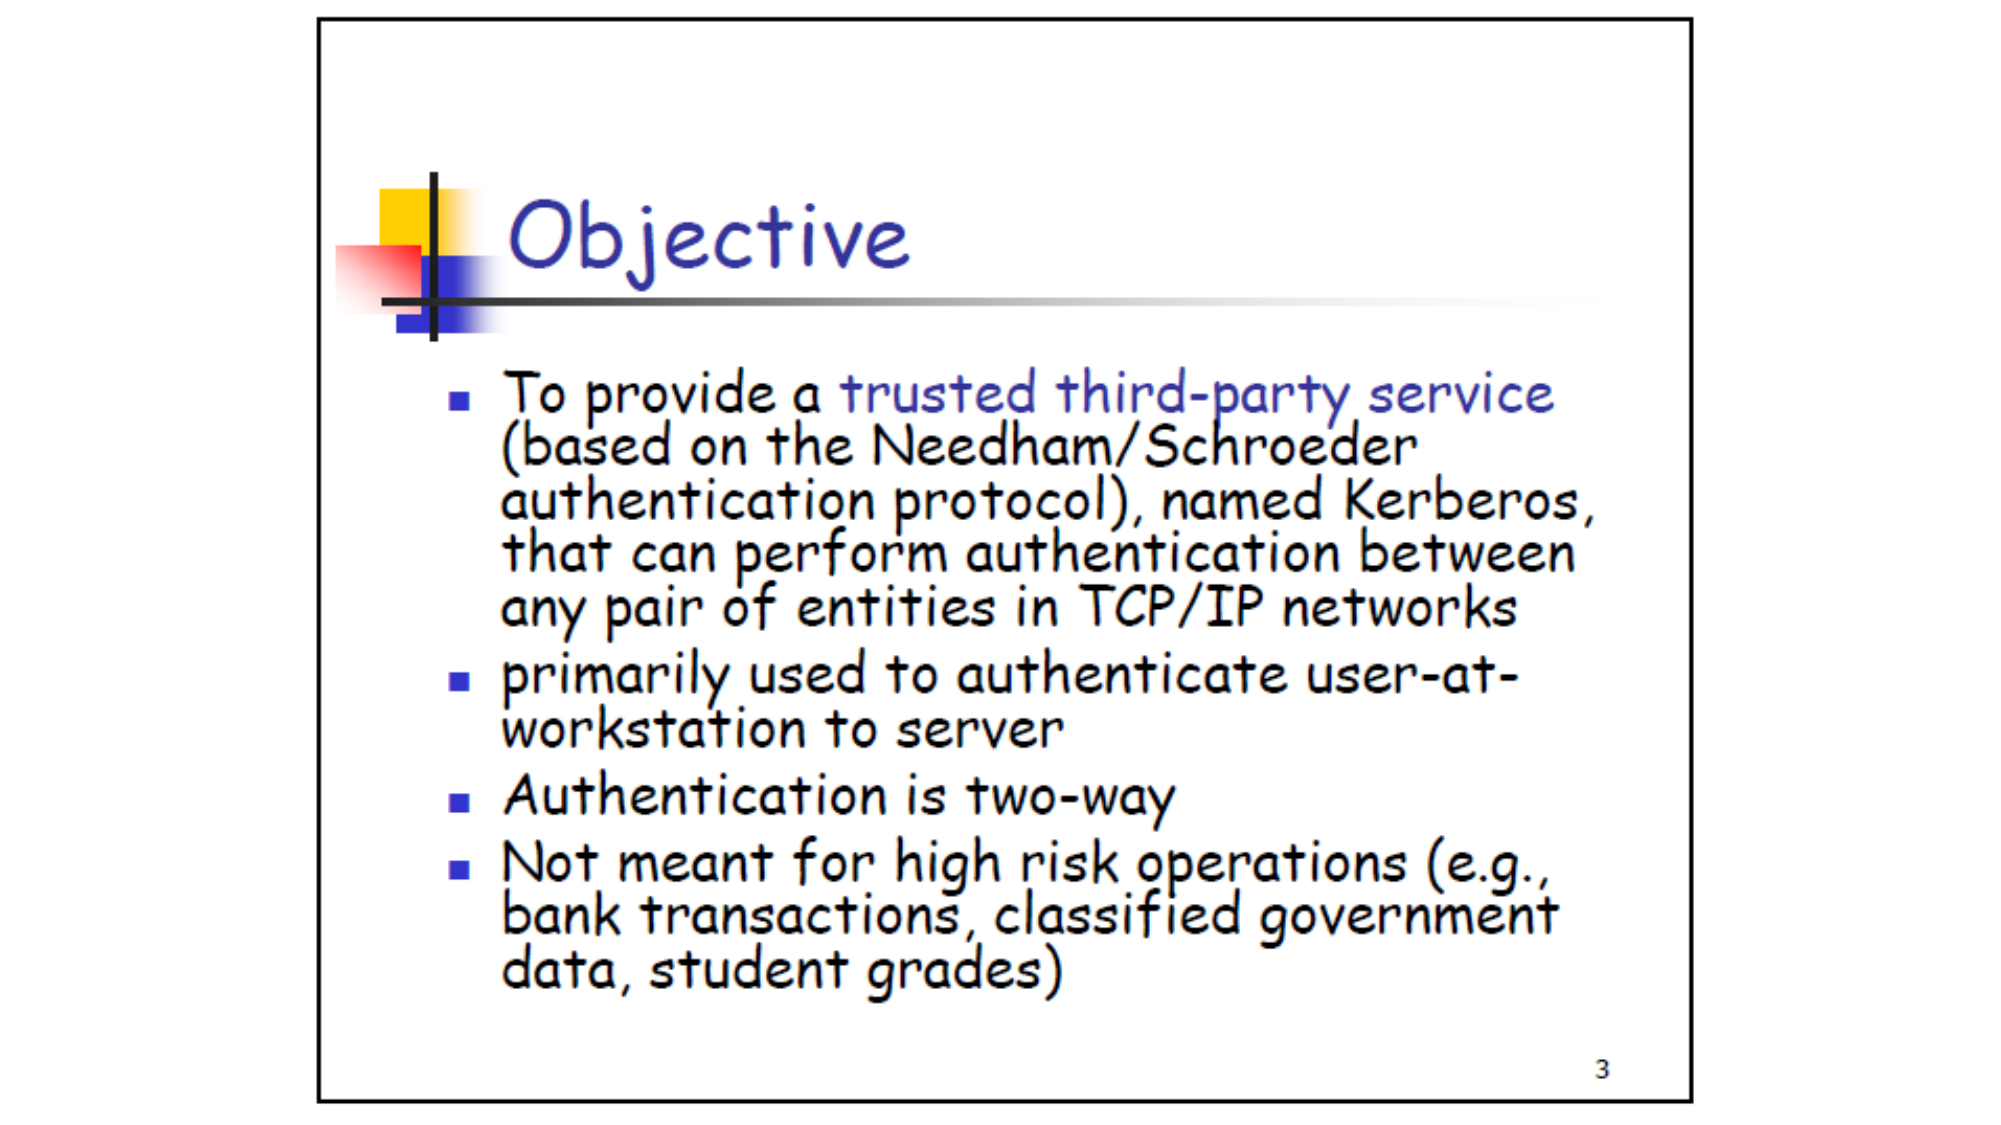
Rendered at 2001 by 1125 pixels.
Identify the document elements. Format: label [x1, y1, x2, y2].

picture [288, 3, 1717, 1125]
